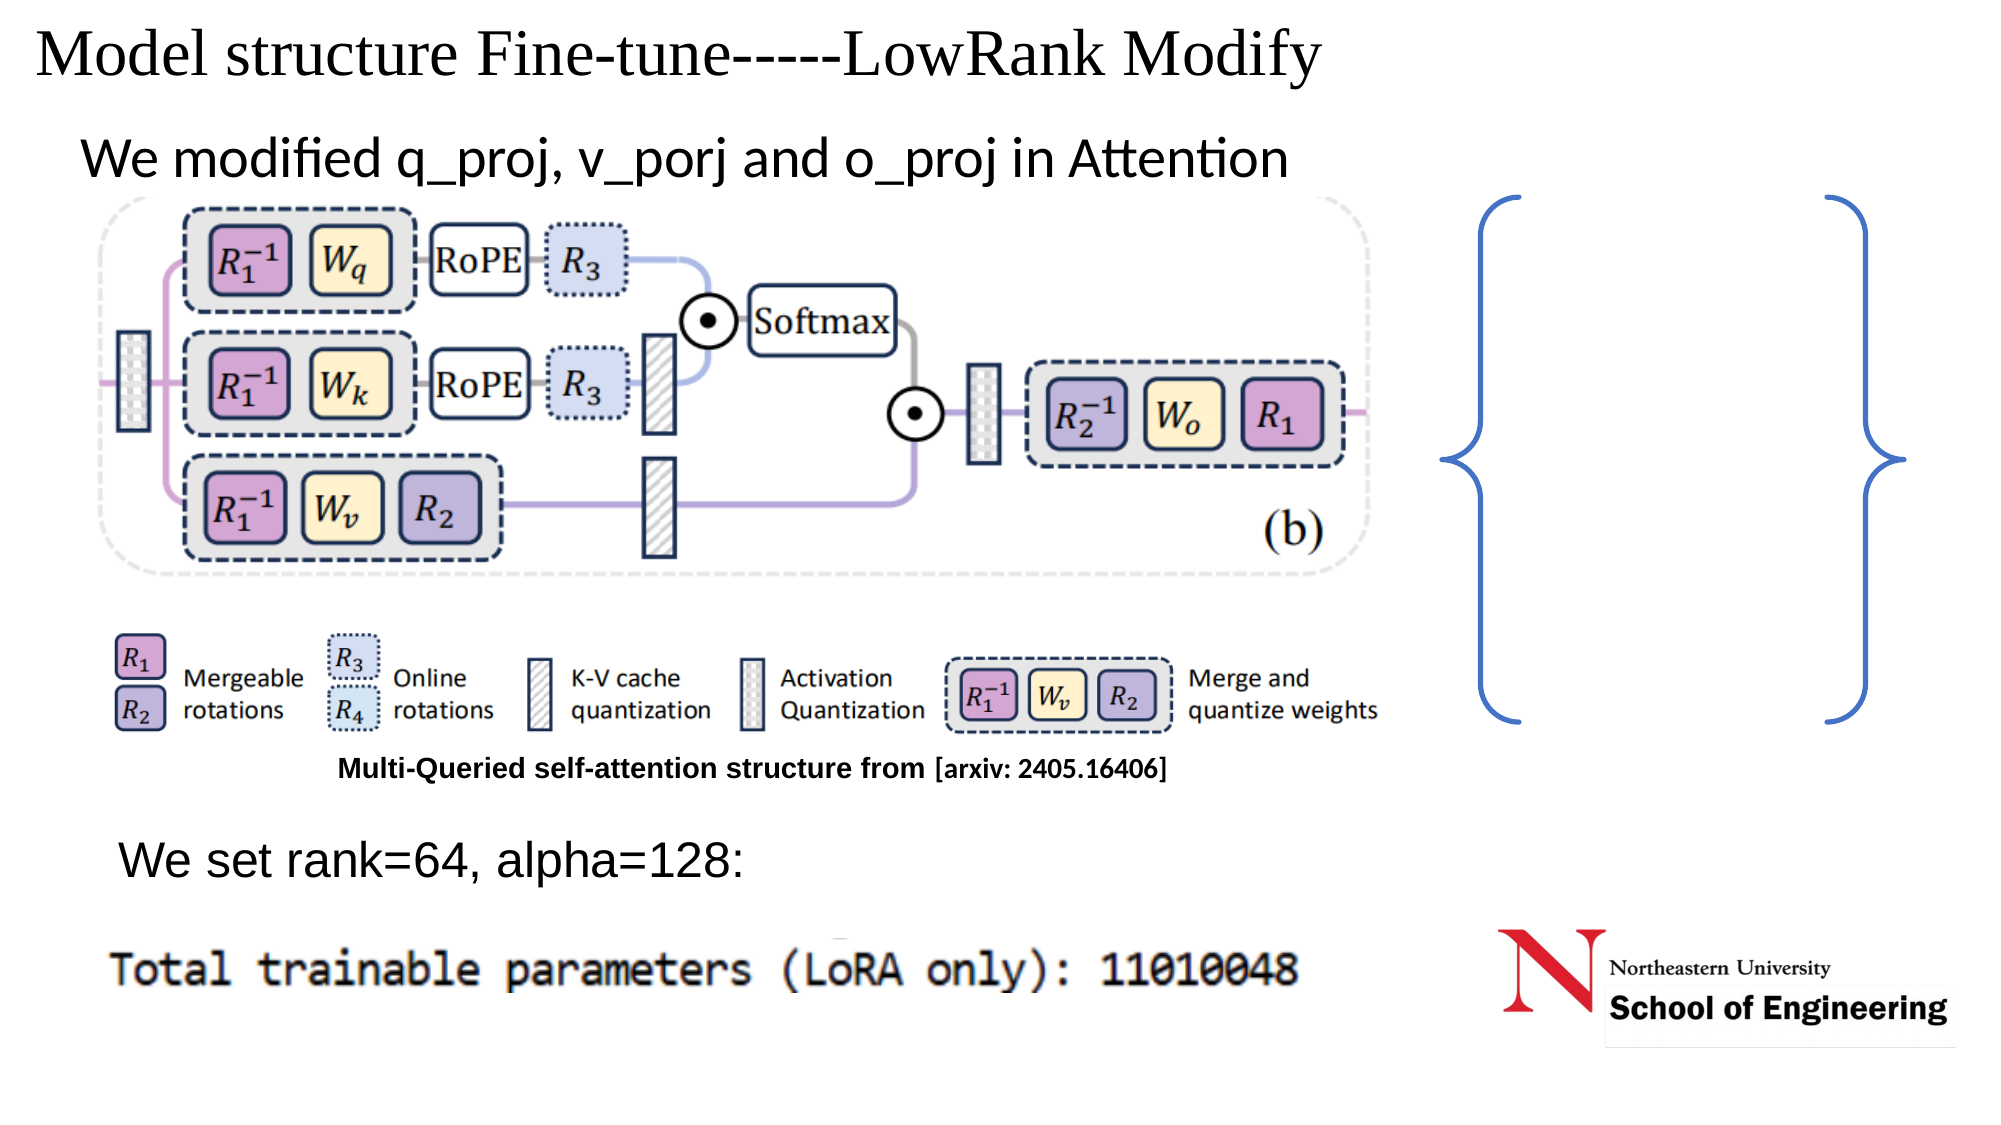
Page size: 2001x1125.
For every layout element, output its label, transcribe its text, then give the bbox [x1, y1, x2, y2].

text_box We modified q_proj, v_porj and o_proj in Attention [65, 111, 1649, 197]
text_box Multi-Queried self-attention structure from [arxiv: 2405.16406] [322, 763, 1237, 792]
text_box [95, 197, 1393, 763]
picture [95, 938, 1323, 993]
text_box Model structure Fine-tune-----LowRank Modify [20, 21, 1624, 95]
text_box We set rank=64, alpha=128: [103, 820, 763, 895]
picture [1498, 928, 1956, 1049]
